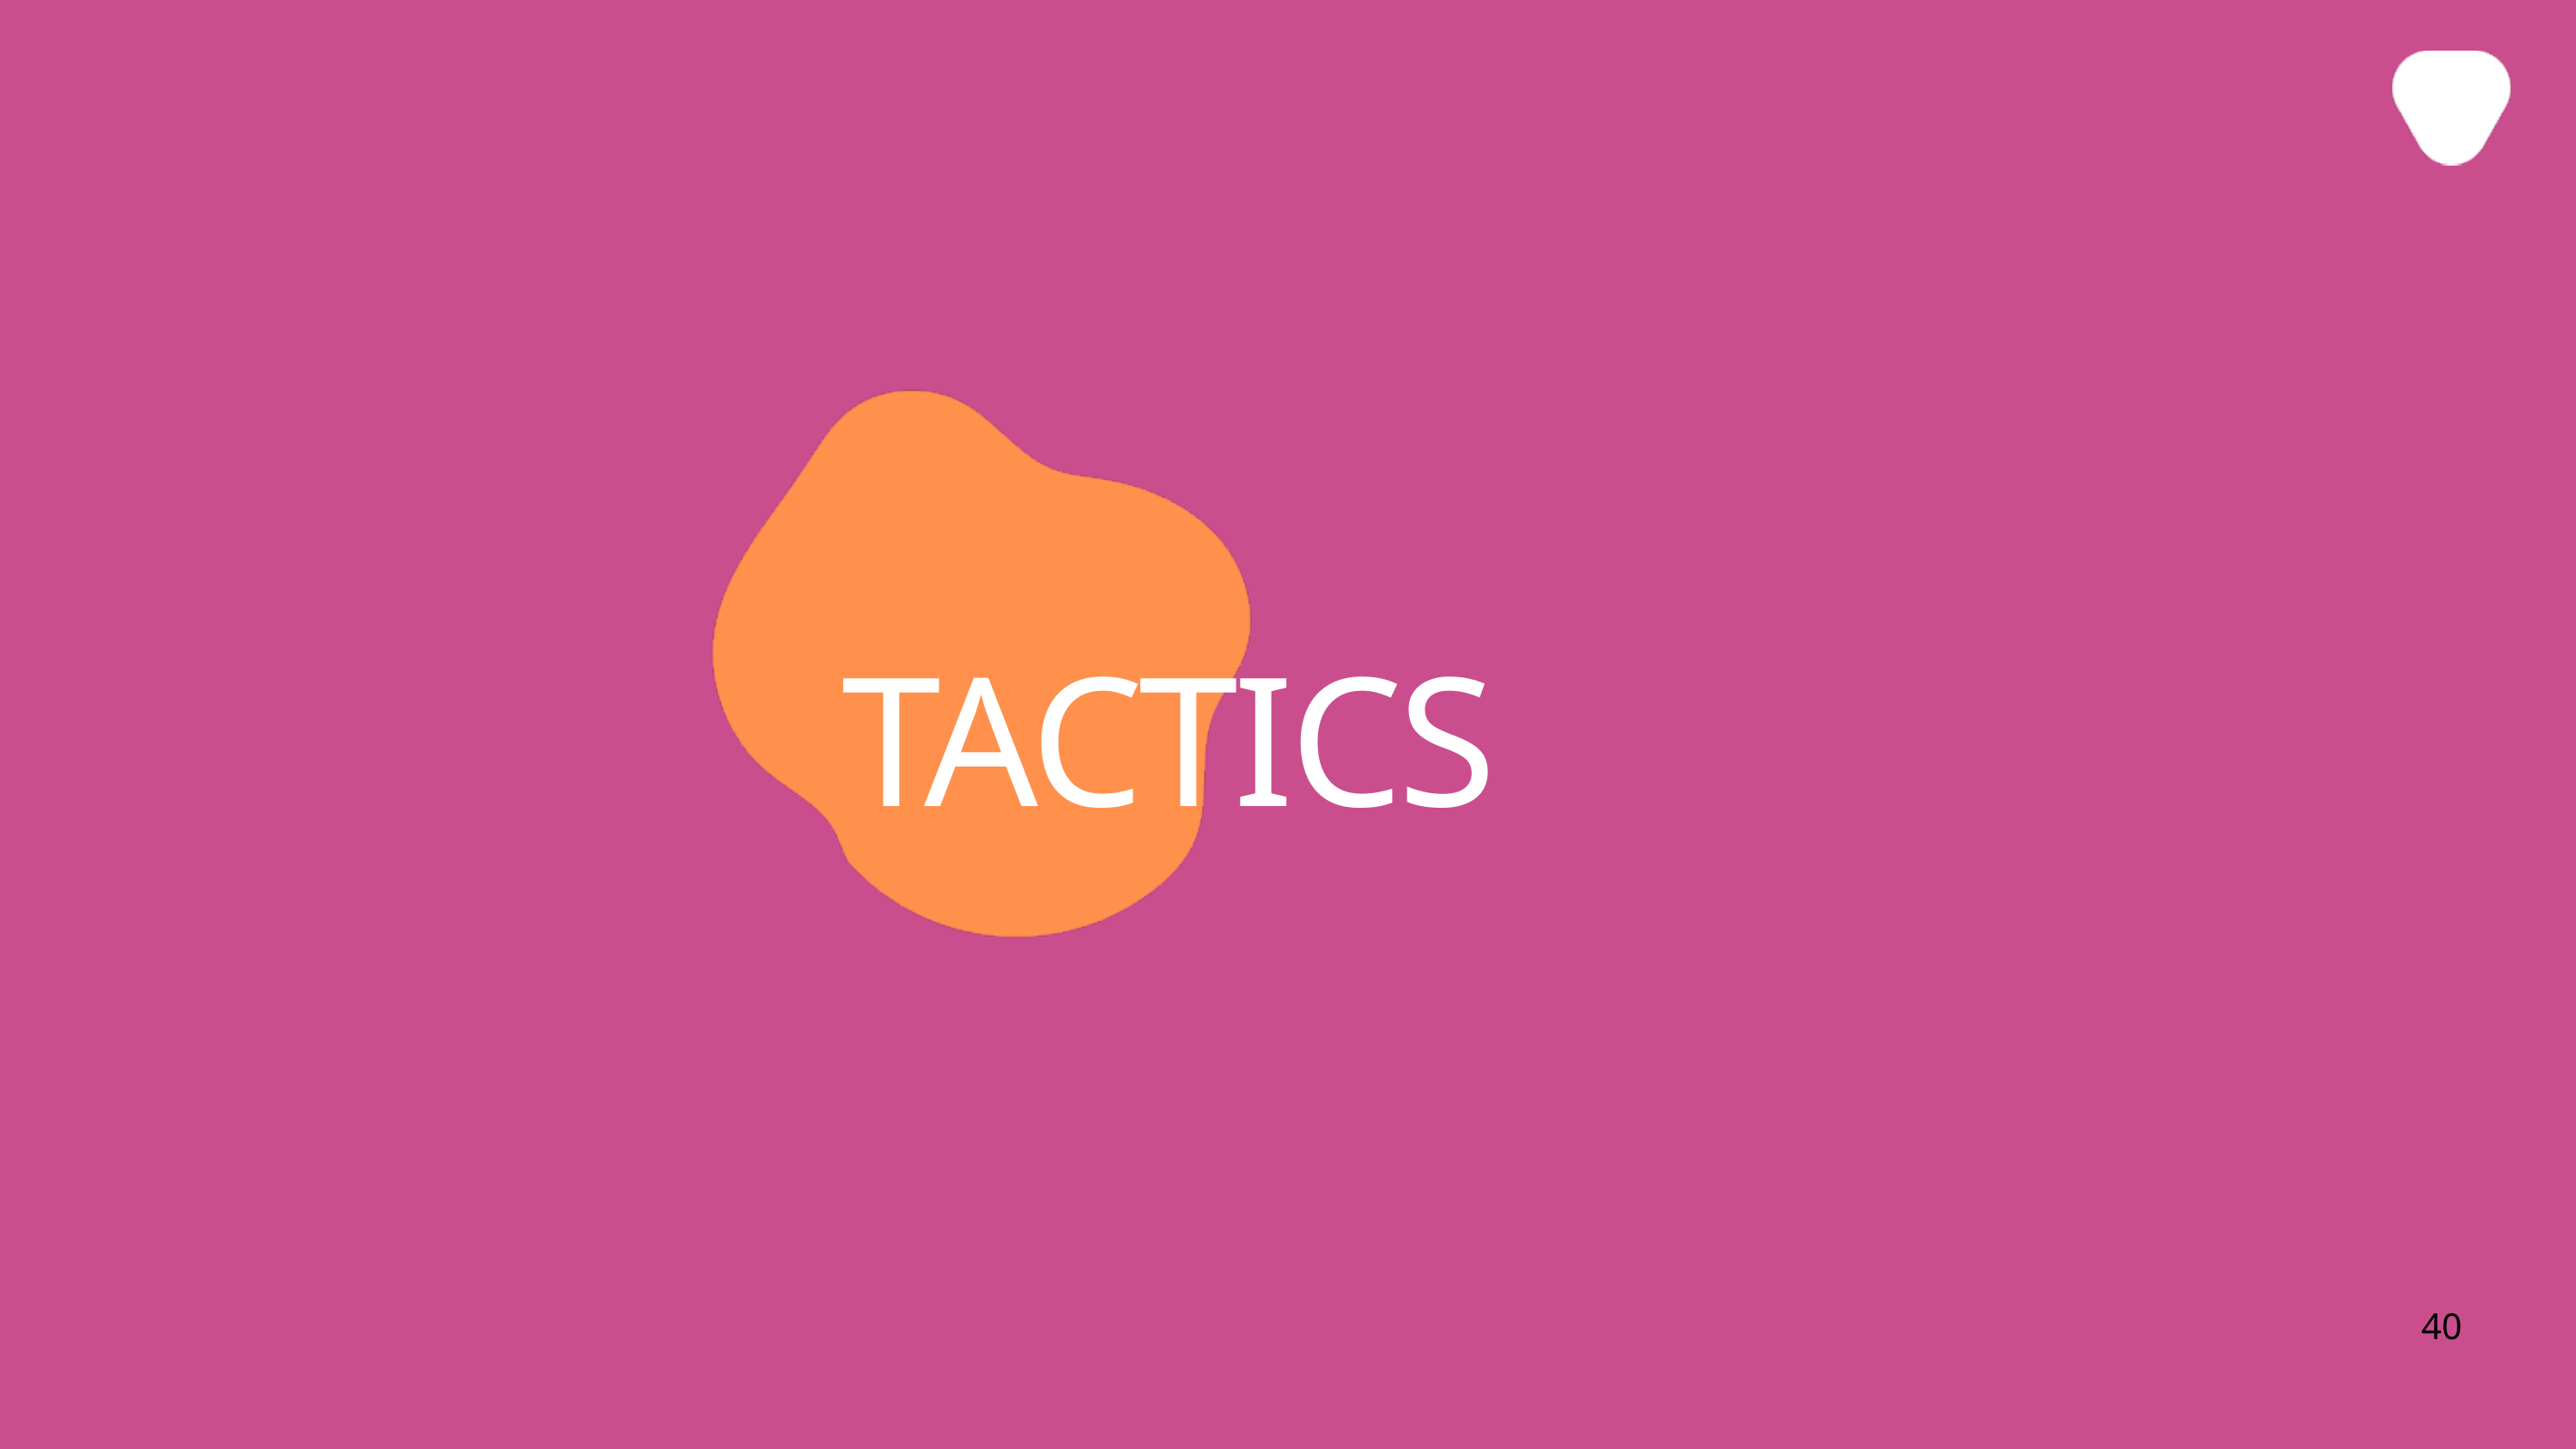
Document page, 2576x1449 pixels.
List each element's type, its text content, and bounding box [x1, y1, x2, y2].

text_box 40 [2421, 1296, 2463, 1348]
text_box [2391, 51, 2513, 166]
text_box [707, 384, 1261, 964]
text_box TACTICS [841, 591, 1735, 843]
